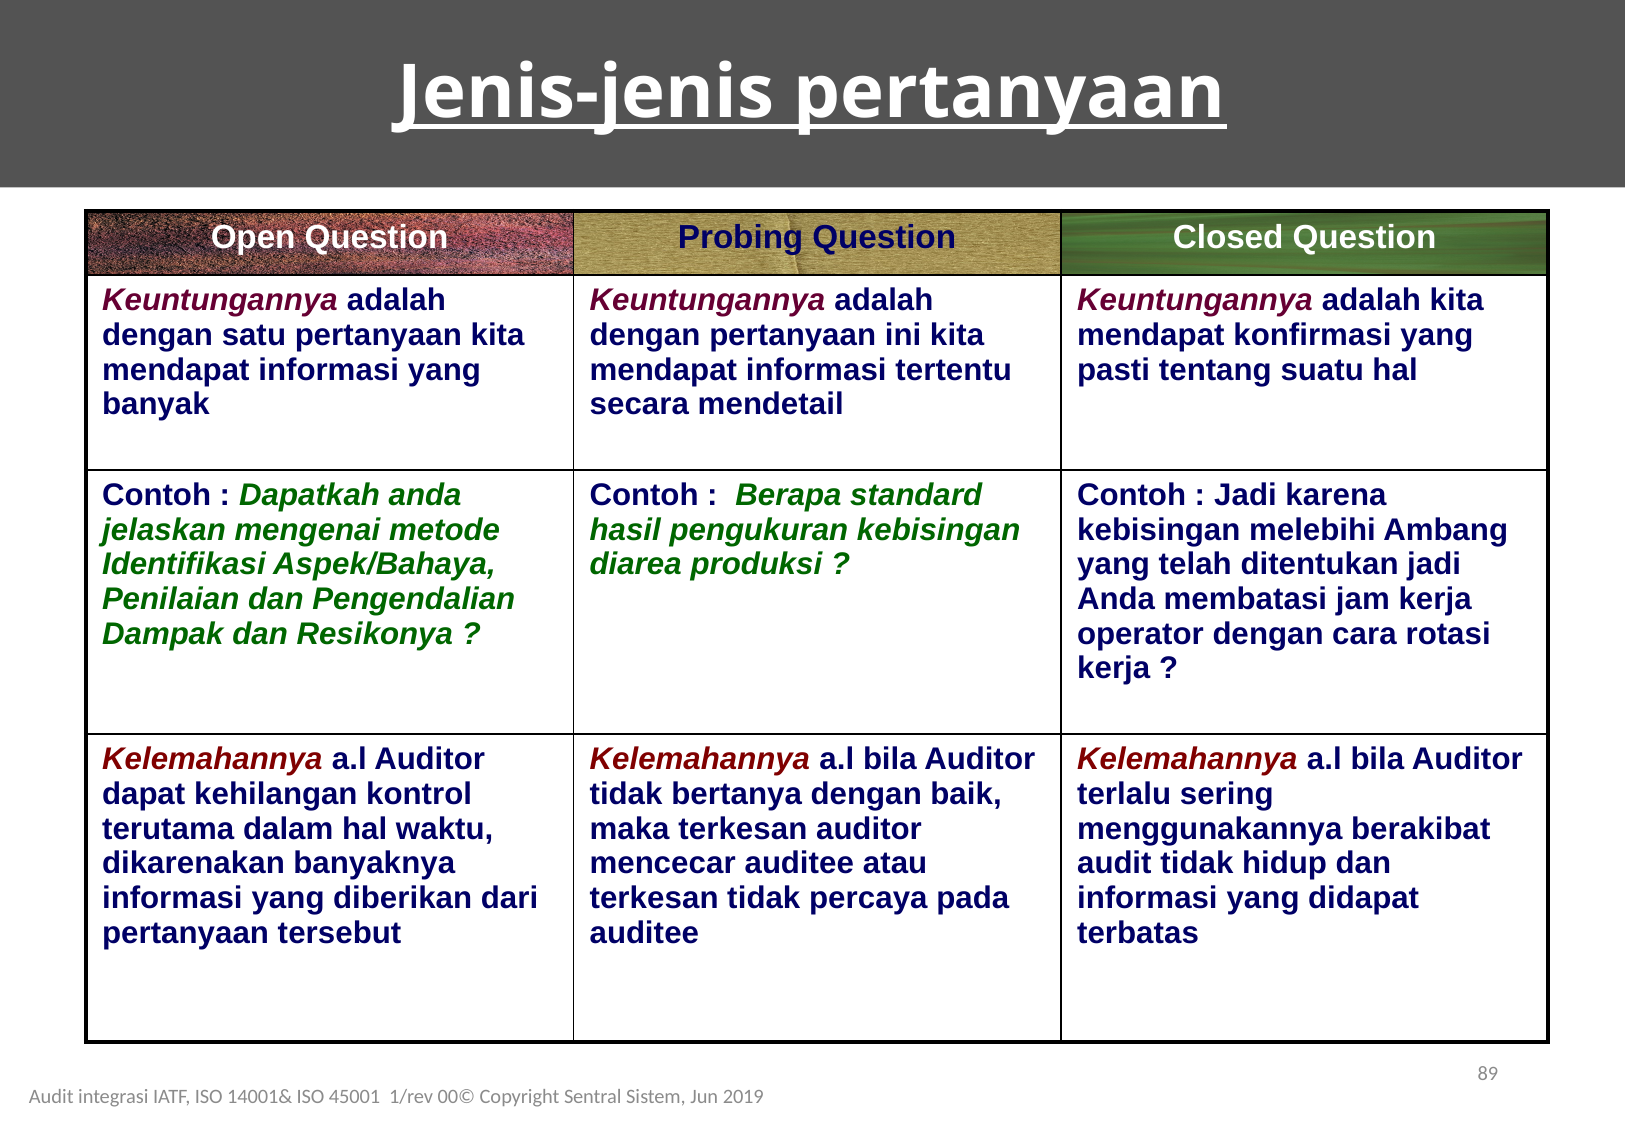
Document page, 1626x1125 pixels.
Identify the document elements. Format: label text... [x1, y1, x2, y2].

footer Audit integrasi IATF, ISO 14001& ISO 45001 1/rev 00© Copyright Sentral Sistem, Jun 2019 [3, 1065, 789, 1125]
table_cell Contoh : Dapatkah anda jelaskan mengenai metode Identifikasi Aspek/Bahaya, Penilaian dan Pengendalian Dampak dan Resikonya ? [88, 471, 573, 733]
slide_number 89 [1147, 1044, 1514, 1103]
table_header Probing Question [574, 213, 1060, 274]
table_cell Keuntungannya adalah dengan pertanyaan ini kita mendapat informasi tertentu secara mendetail [574, 276, 1060, 469]
table_cell Kelemahannya a.l Auditor dapat kehilangan kontrol terutama dalam hal waktu, dikarenakan banyaknya informasi yang diberikan dari pertanyaan tersebut [88, 735, 573, 1040]
table_cell Contoh : Jadi karena kebisingan melebihi Ambang yang telah ditentukan jadi Anda membatasi jam kerja operator dengan cara rotasi kerja ? [1062, 471, 1546, 733]
table_cell Keuntungannya adalah kita mendapat konfirmasi yang pasti tentang suatu hal [1062, 276, 1546, 469]
table_cell Contoh : Berapa standard hasil pengukuran kebisingan diarea produksi ? [574, 471, 1060, 733]
table_cell Kelemahannya a.l bila Auditor terlalu sering menggunakannya berakibat audit tidak hidup dan informasi yang didapat terbatas [1062, 735, 1546, 1040]
table_cell Kelemahannya a.l bila Auditor tidak bertanya dengan baik, maka terkesan auditor mencecar auditee atau terkesan tidak percaya pada auditee [574, 735, 1060, 1040]
table_header Open Question [88, 213, 573, 274]
table_header Closed Question [1062, 213, 1546, 274]
title Jenis-jenis pertanyaan [0, 0, 1625, 188]
table_cell Keuntungannya adalah dengan satu pertanyaan kita mendapat informasi yang banyak [88, 276, 573, 469]
